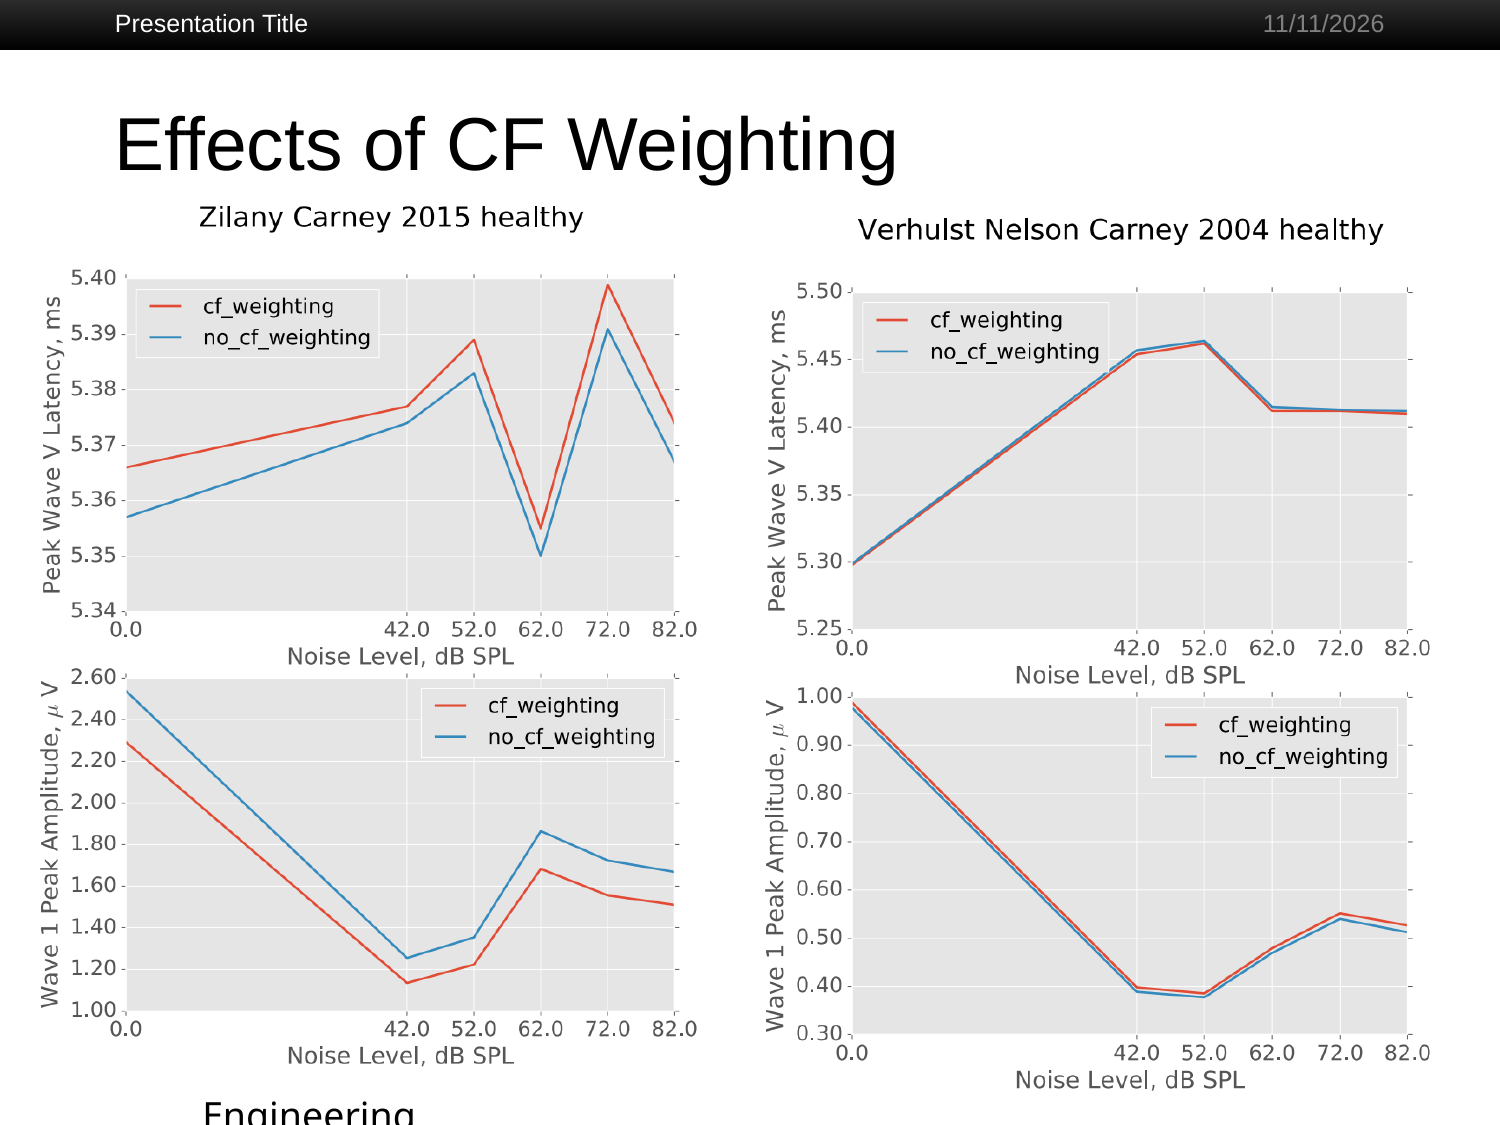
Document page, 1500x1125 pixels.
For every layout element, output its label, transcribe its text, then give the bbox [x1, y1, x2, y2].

title Effects of CF Weighting [99, 87, 1400, 200]
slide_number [999, 0, 1401, 51]
picture [37, 187, 743, 1101]
footer Presentation Title [99, 0, 938, 51]
picture [762, 199, 1478, 1125]
